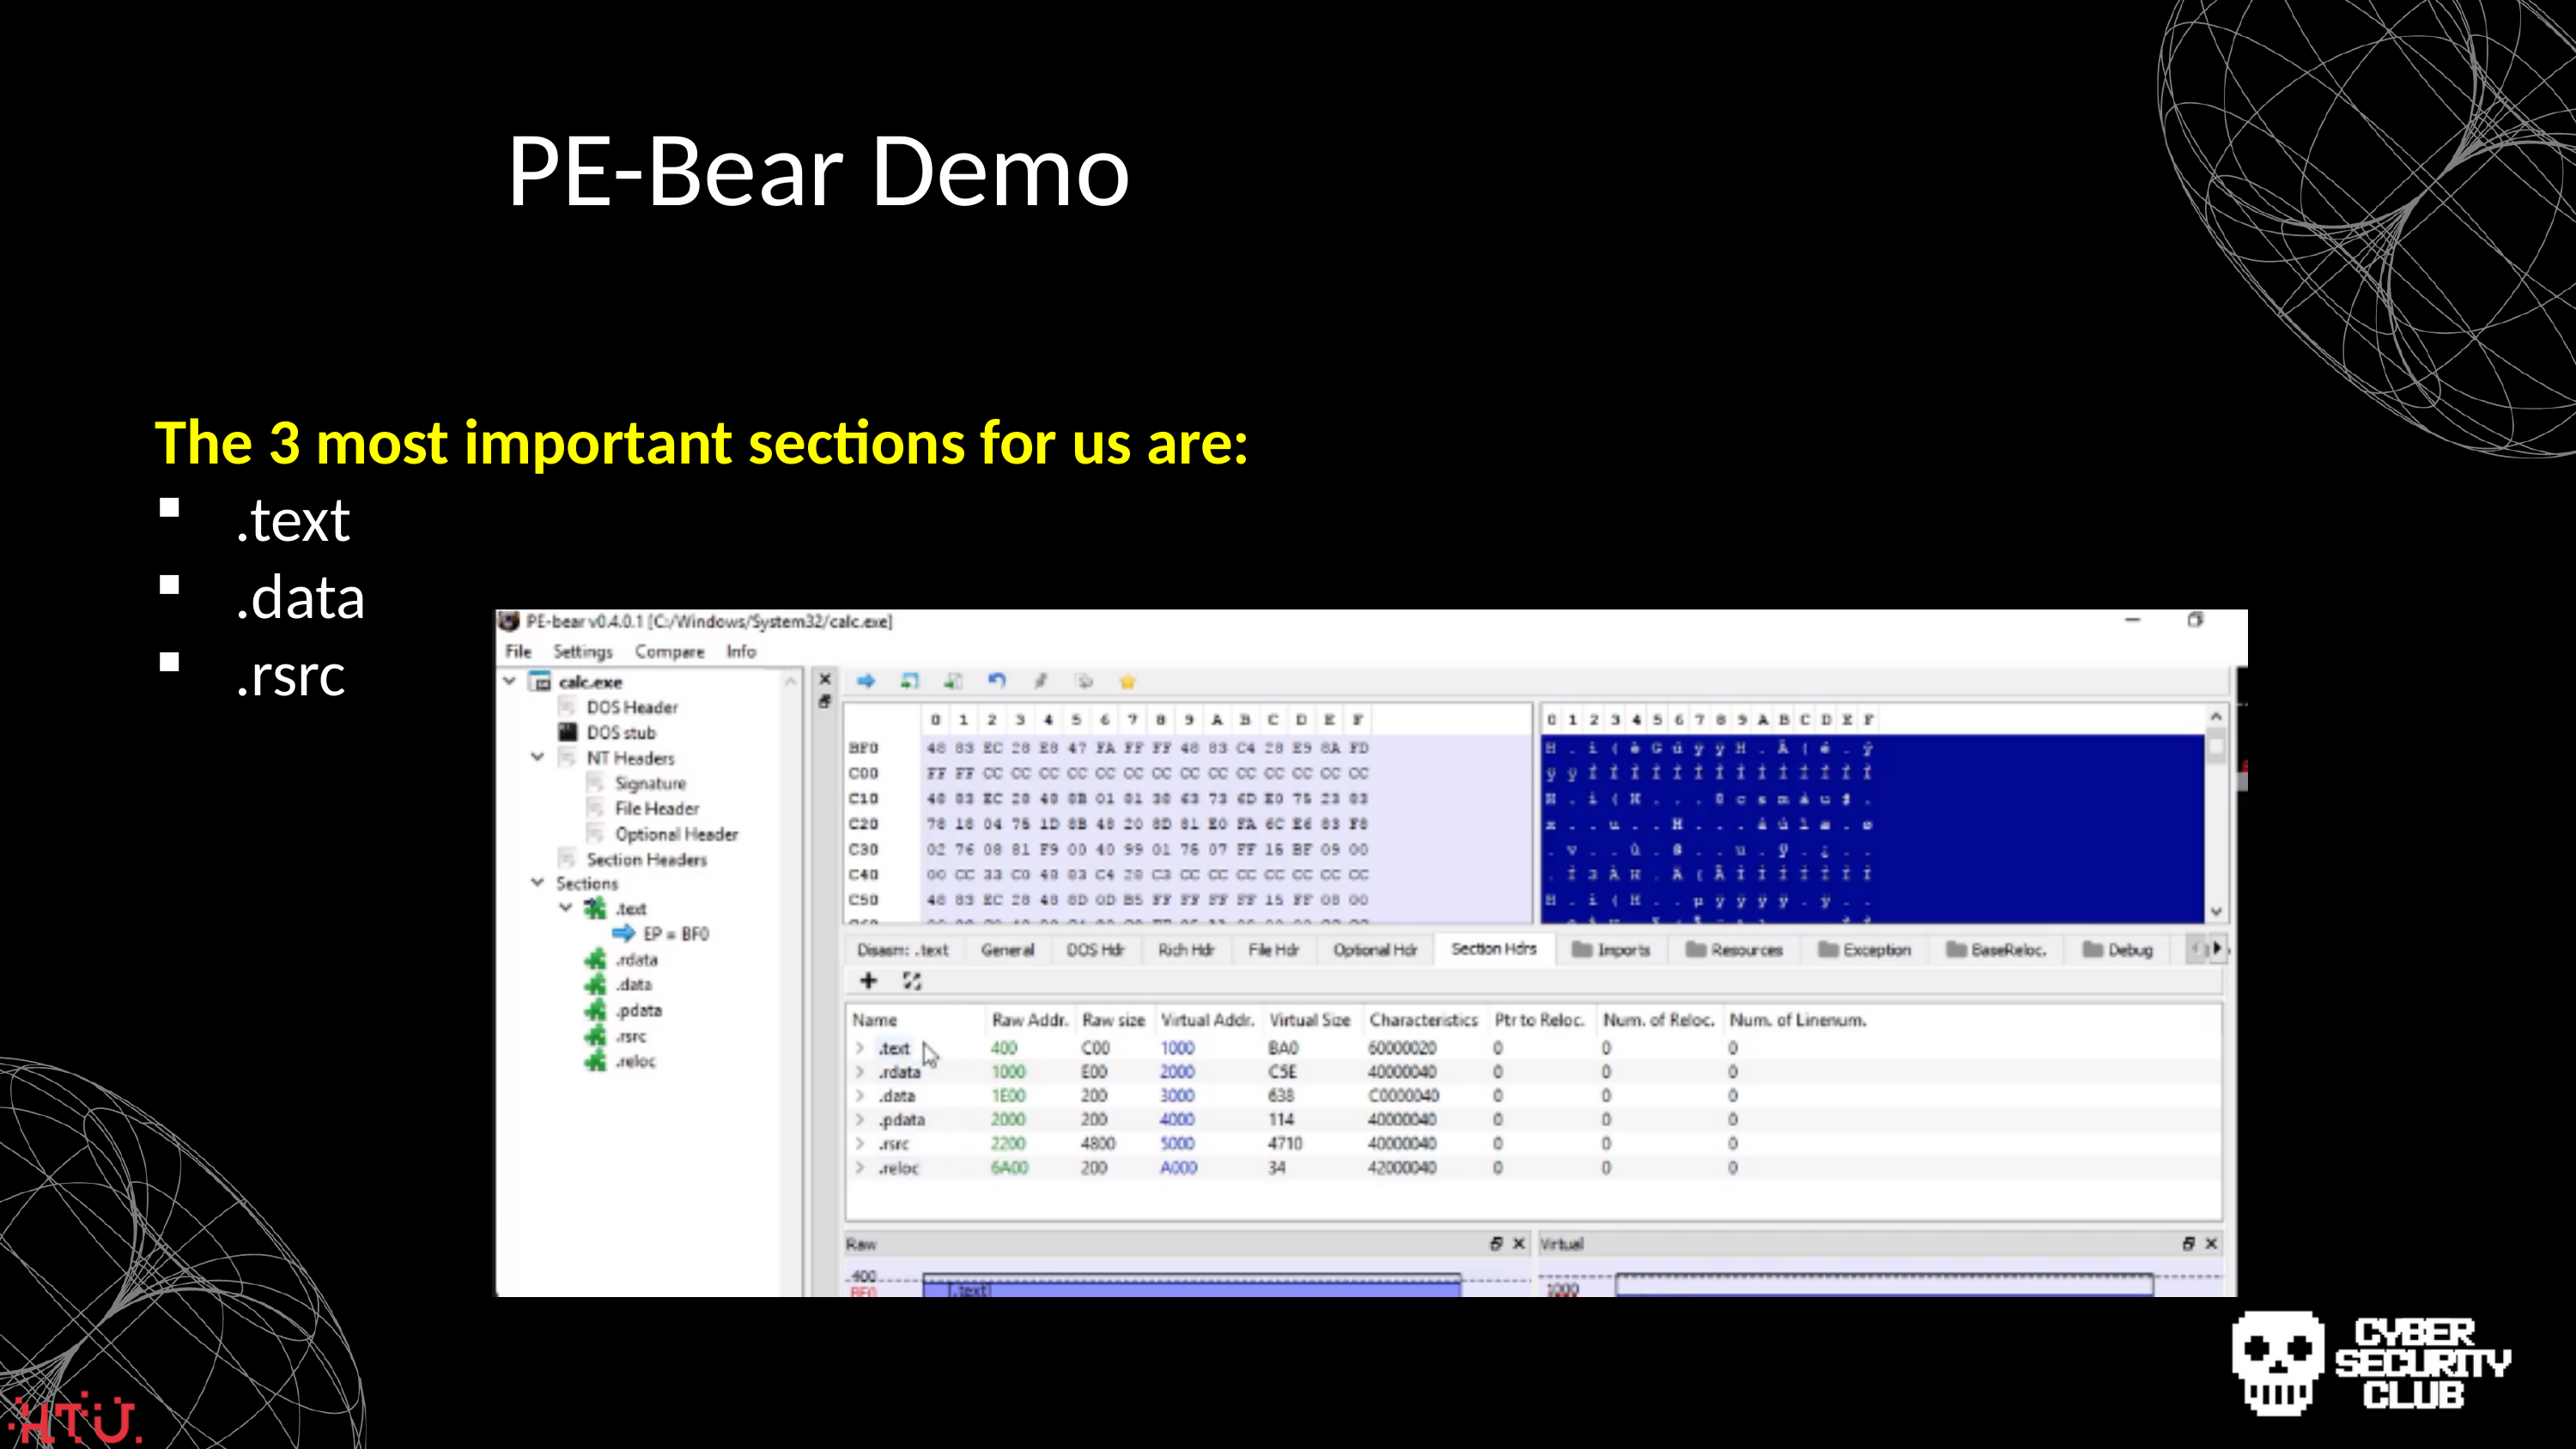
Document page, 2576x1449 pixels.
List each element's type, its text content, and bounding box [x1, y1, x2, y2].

text_box [2157, 0, 2576, 458]
text_box [0, 1057, 367, 1449]
text_box PE-Bear Demo [493, 91, 1782, 233]
text_box [8, 1350, 143, 1449]
text_box The 3 most important sections for us are: .text .data .rsrc [142, 393, 1312, 755]
text_box [2224, 1303, 2516, 1421]
picture [492, 609, 2249, 1297]
